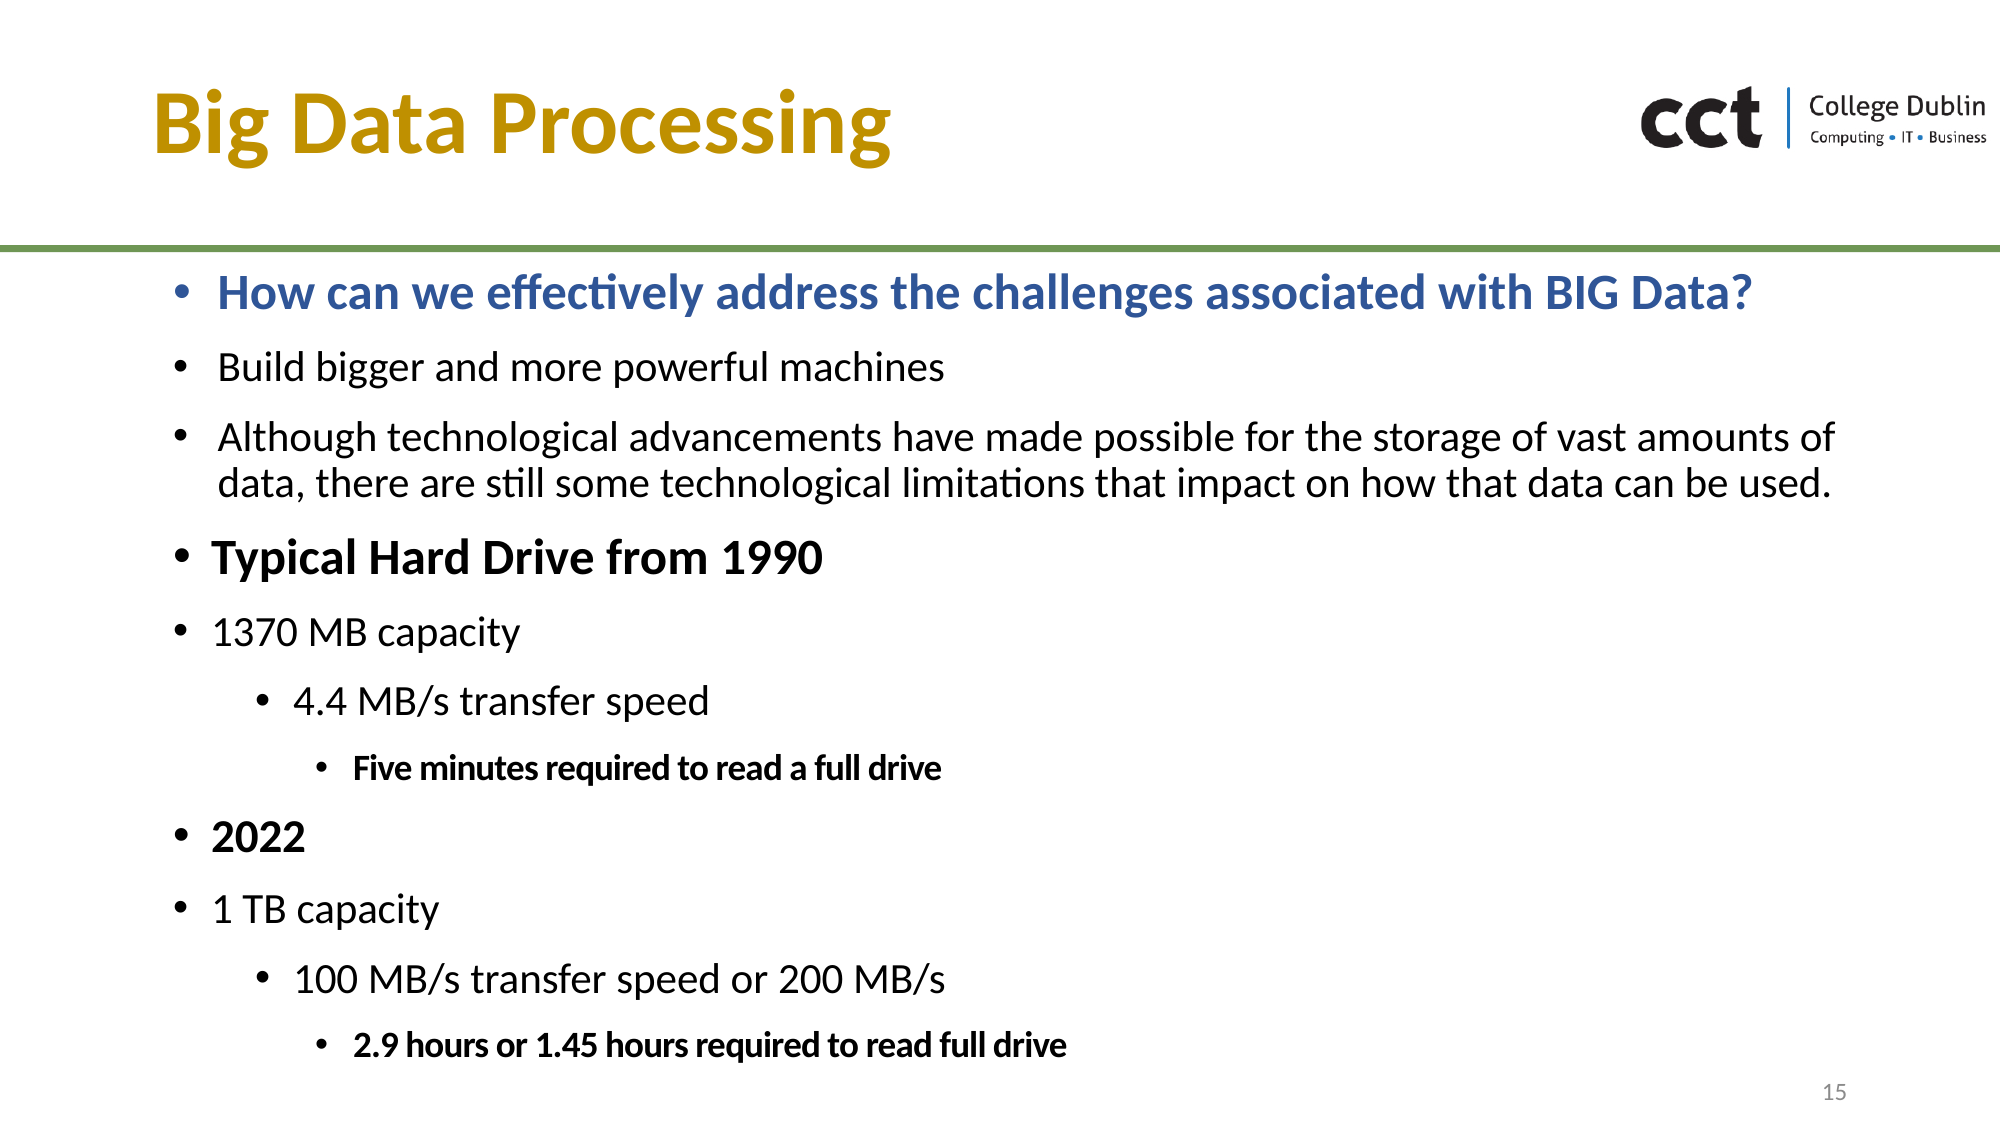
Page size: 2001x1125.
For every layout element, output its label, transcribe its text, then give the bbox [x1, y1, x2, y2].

title Big Data Processing [137, 15, 1618, 233]
list How can we effectively address the challenges associated with BIG Data? Build bigger and more powerful machines Although technological advancements have made possible for the storage of vast amounts of data, there are still some technological limitations that impact on how that data can be used. Typical Hard Drive from 1990 1370 MB capacity 4.4 MB/s transfer speed Five minutes required to read a full drive 2022 1 TB capacity 100 MB/s transfer speed or 200 MB/s 2.9 hours or 1.45 hours required to read full drive [158, 258, 1863, 1118]
picture [1638, 71, 1996, 166]
slide_number 15 [1412, 1060, 1863, 1120]
